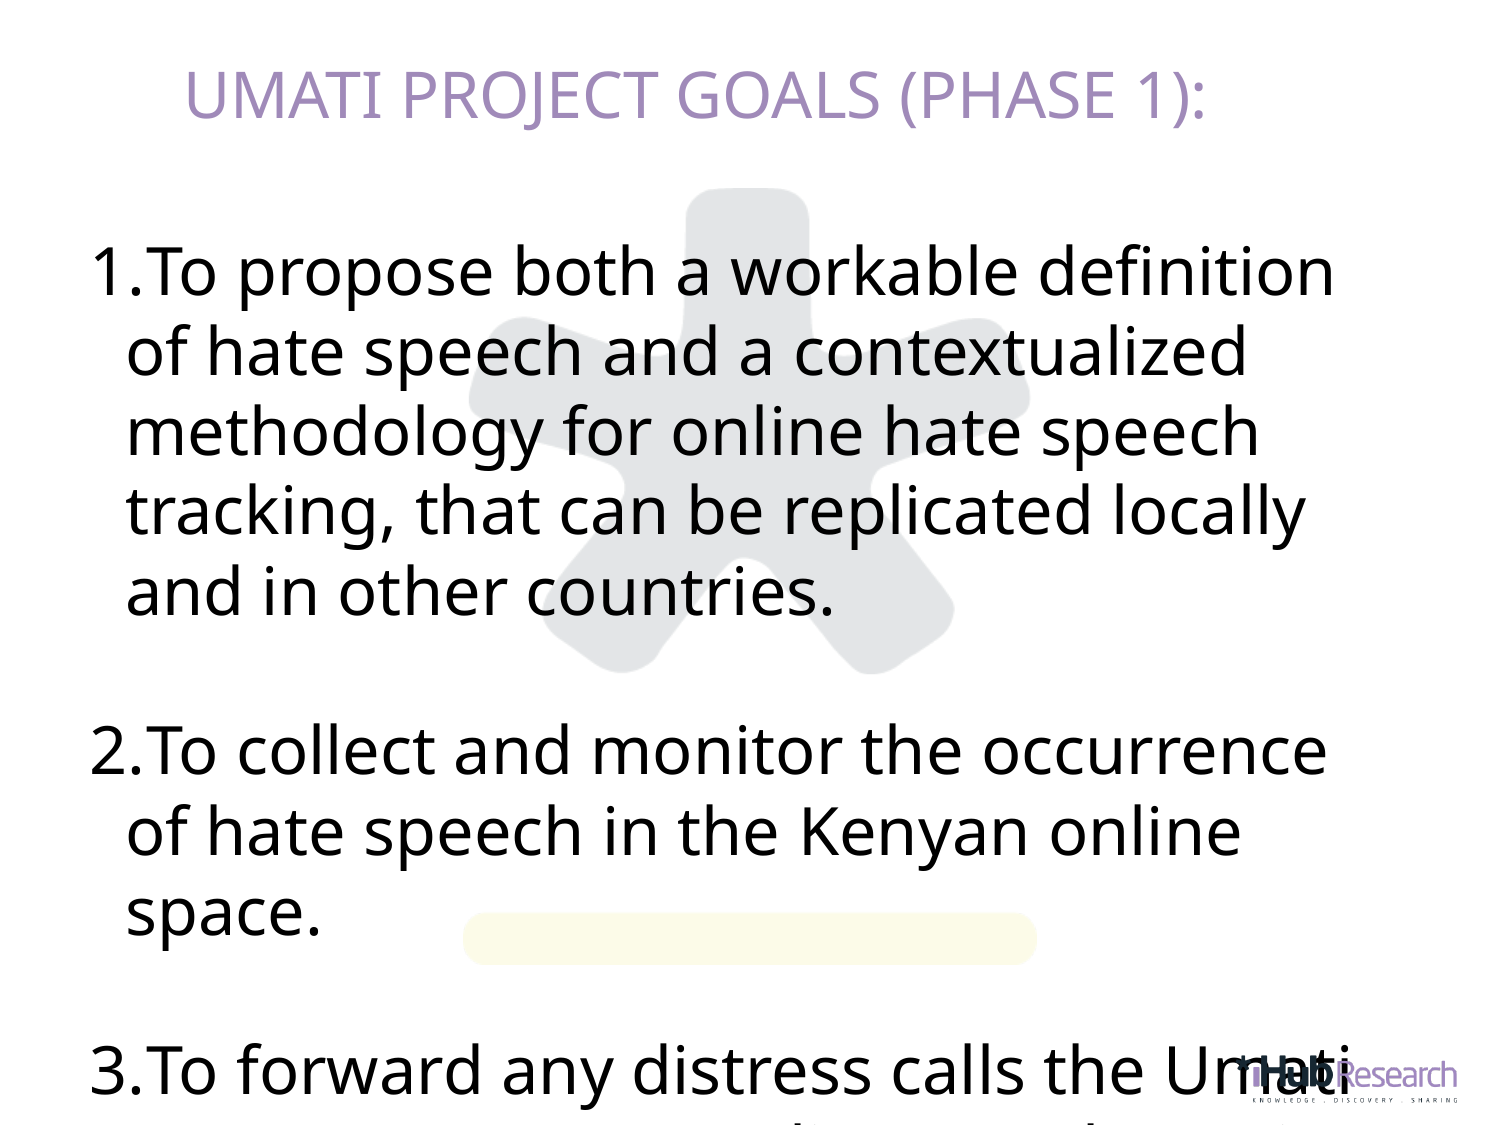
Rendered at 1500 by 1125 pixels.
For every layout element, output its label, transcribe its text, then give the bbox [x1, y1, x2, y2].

picture [463, 188, 1037, 966]
text_box UMATI PROJECT GOALS (PHASE 1): [168, 30, 1415, 189]
text_box To propose both a workable definition of hate speech and a contextualized methodology for online hate speech tracking, that can be replicated locally and in other countries. To collect and monitor the occurrence of hate speech in the Kenyan online space. To forward any distress calls the Umati team came across online to Uchaguzi. To further education on the possible outcomes of hate speech, so as to promote civil communication and interaction in both online and offline spaces. [75, 221, 1425, 1005]
picture [1231, 1043, 1484, 1111]
